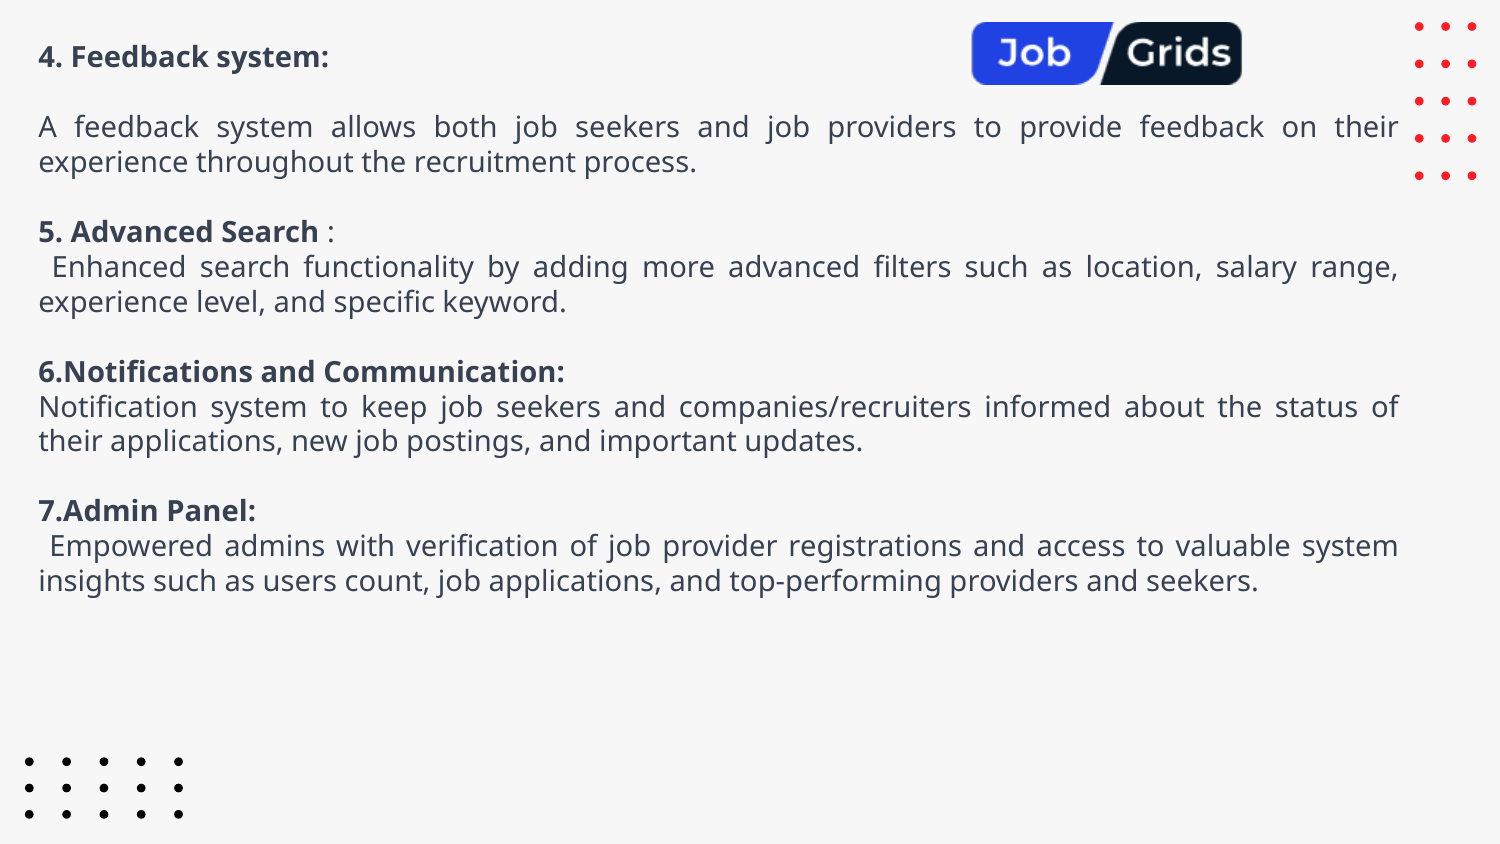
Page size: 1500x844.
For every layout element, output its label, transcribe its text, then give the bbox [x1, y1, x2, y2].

picture [969, 21, 1245, 85]
text_box 4. Feedback system: A feedback system allows both job seekers and job providers to provide feedback on their experience throughout the recruitment process. 5. Advanced Search : Enhanced search functionality by adding more advanced filters such as location, salary range, experience level, and specific keyword. 6.Notifications and Communication: Notification system to keep job seekers and companies/recruiters informed about the status of their applications, new job postings, and important updates. 7.Admin Panel: Empowered admins with verification of job provider registrations and access to valuable system insights such as users count, job applications, and top-performing providers and seekers. [23, 30, 1415, 844]
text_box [1414, 21, 1477, 181]
